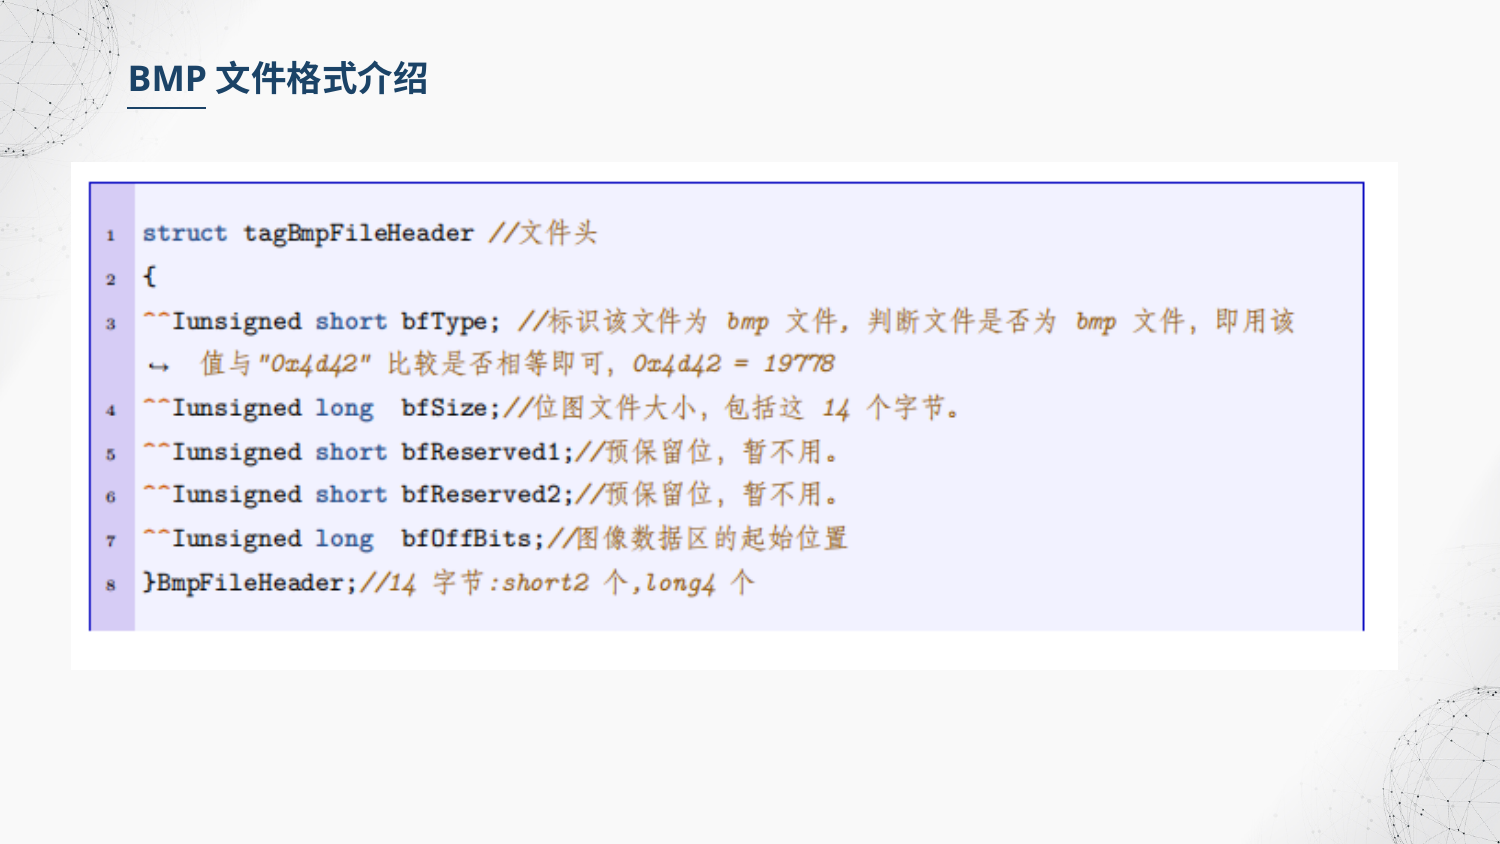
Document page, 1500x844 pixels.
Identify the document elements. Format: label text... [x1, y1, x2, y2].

text_box BMP文件格式介绍 [116, 50, 488, 105]
picture [0, 0, 1500, 844]
